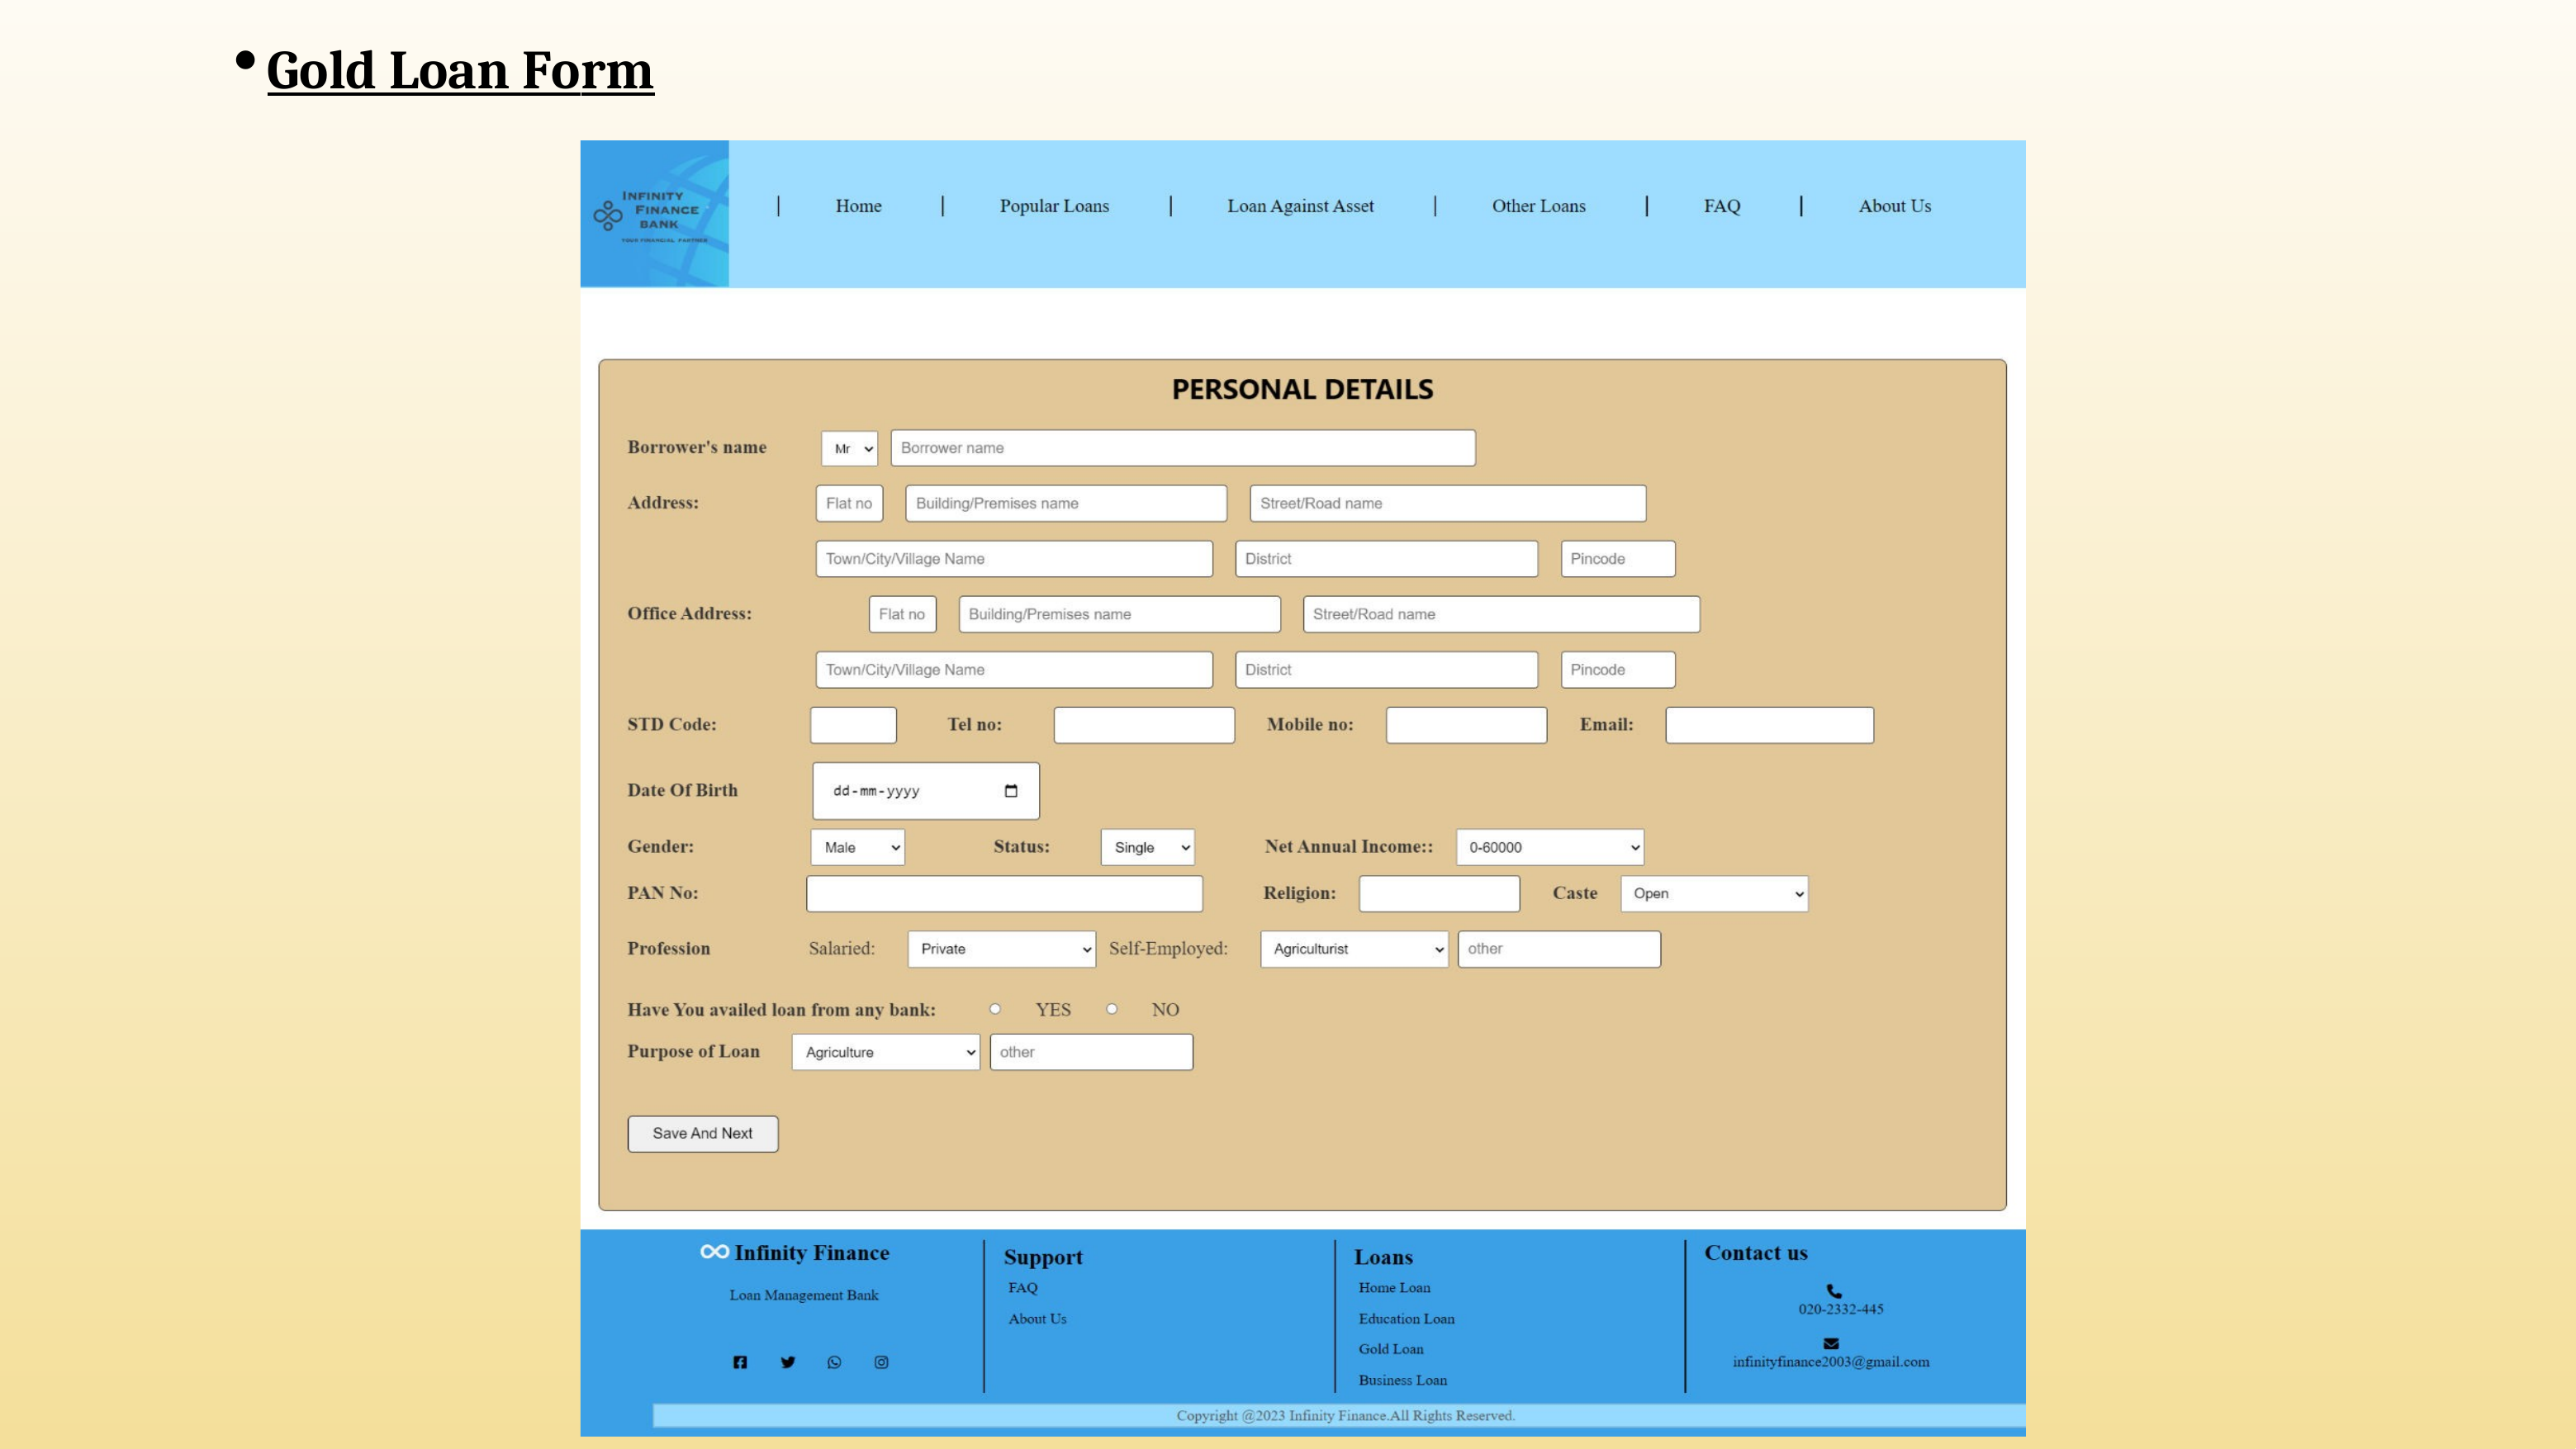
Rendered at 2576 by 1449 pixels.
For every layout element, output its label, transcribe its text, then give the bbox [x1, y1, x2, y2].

text_box [580, 140, 2026, 1437]
text_box Gold Loan Form [235, 33, 844, 100]
